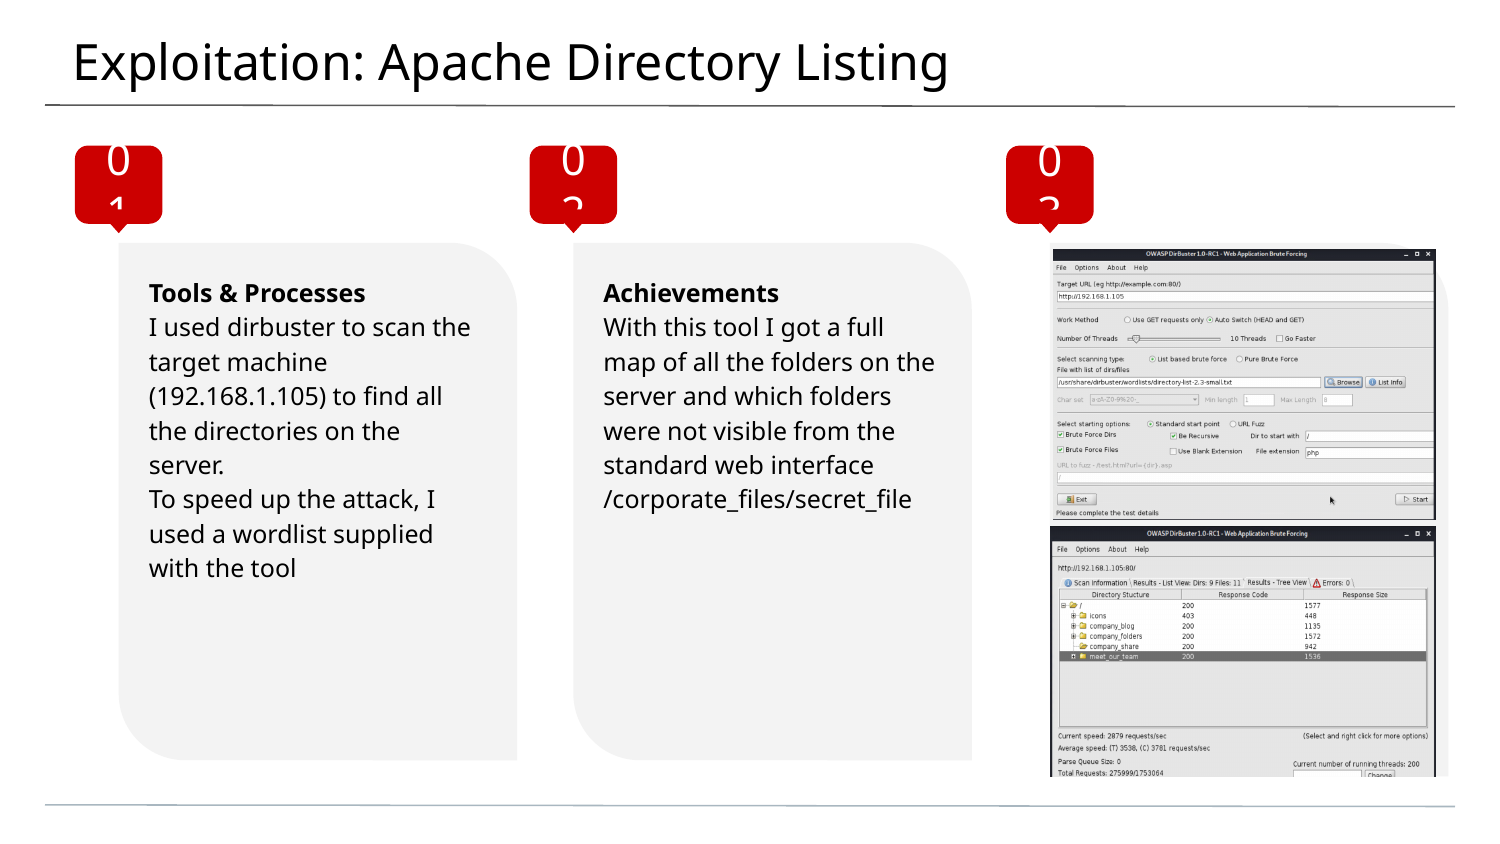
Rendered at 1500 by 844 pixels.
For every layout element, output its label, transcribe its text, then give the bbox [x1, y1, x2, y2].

title Exploitation: Apache Directory Listing [0, 0, 1500, 88]
text_box Tools & Processes I used dirbuster to scan the target machine (192.168.1.105) to find all the directories on the server. To speed up the attack, I used a wordlist supplied with the tool [118, 242, 508, 761]
text_box [508, 275, 518, 761]
text_box Achievements With this tool I got a full map of all the folders on the server and which folders were not visible from the standard web interface /corporate_files/secret_file [573, 242, 972, 761]
picture [1053, 249, 1436, 521]
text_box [529, 145, 618, 234]
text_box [74, 145, 163, 234]
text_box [1005, 145, 1094, 234]
text_box [1050, 242, 1439, 250]
text_box [1439, 279, 1449, 777]
picture [1049, 526, 1436, 777]
